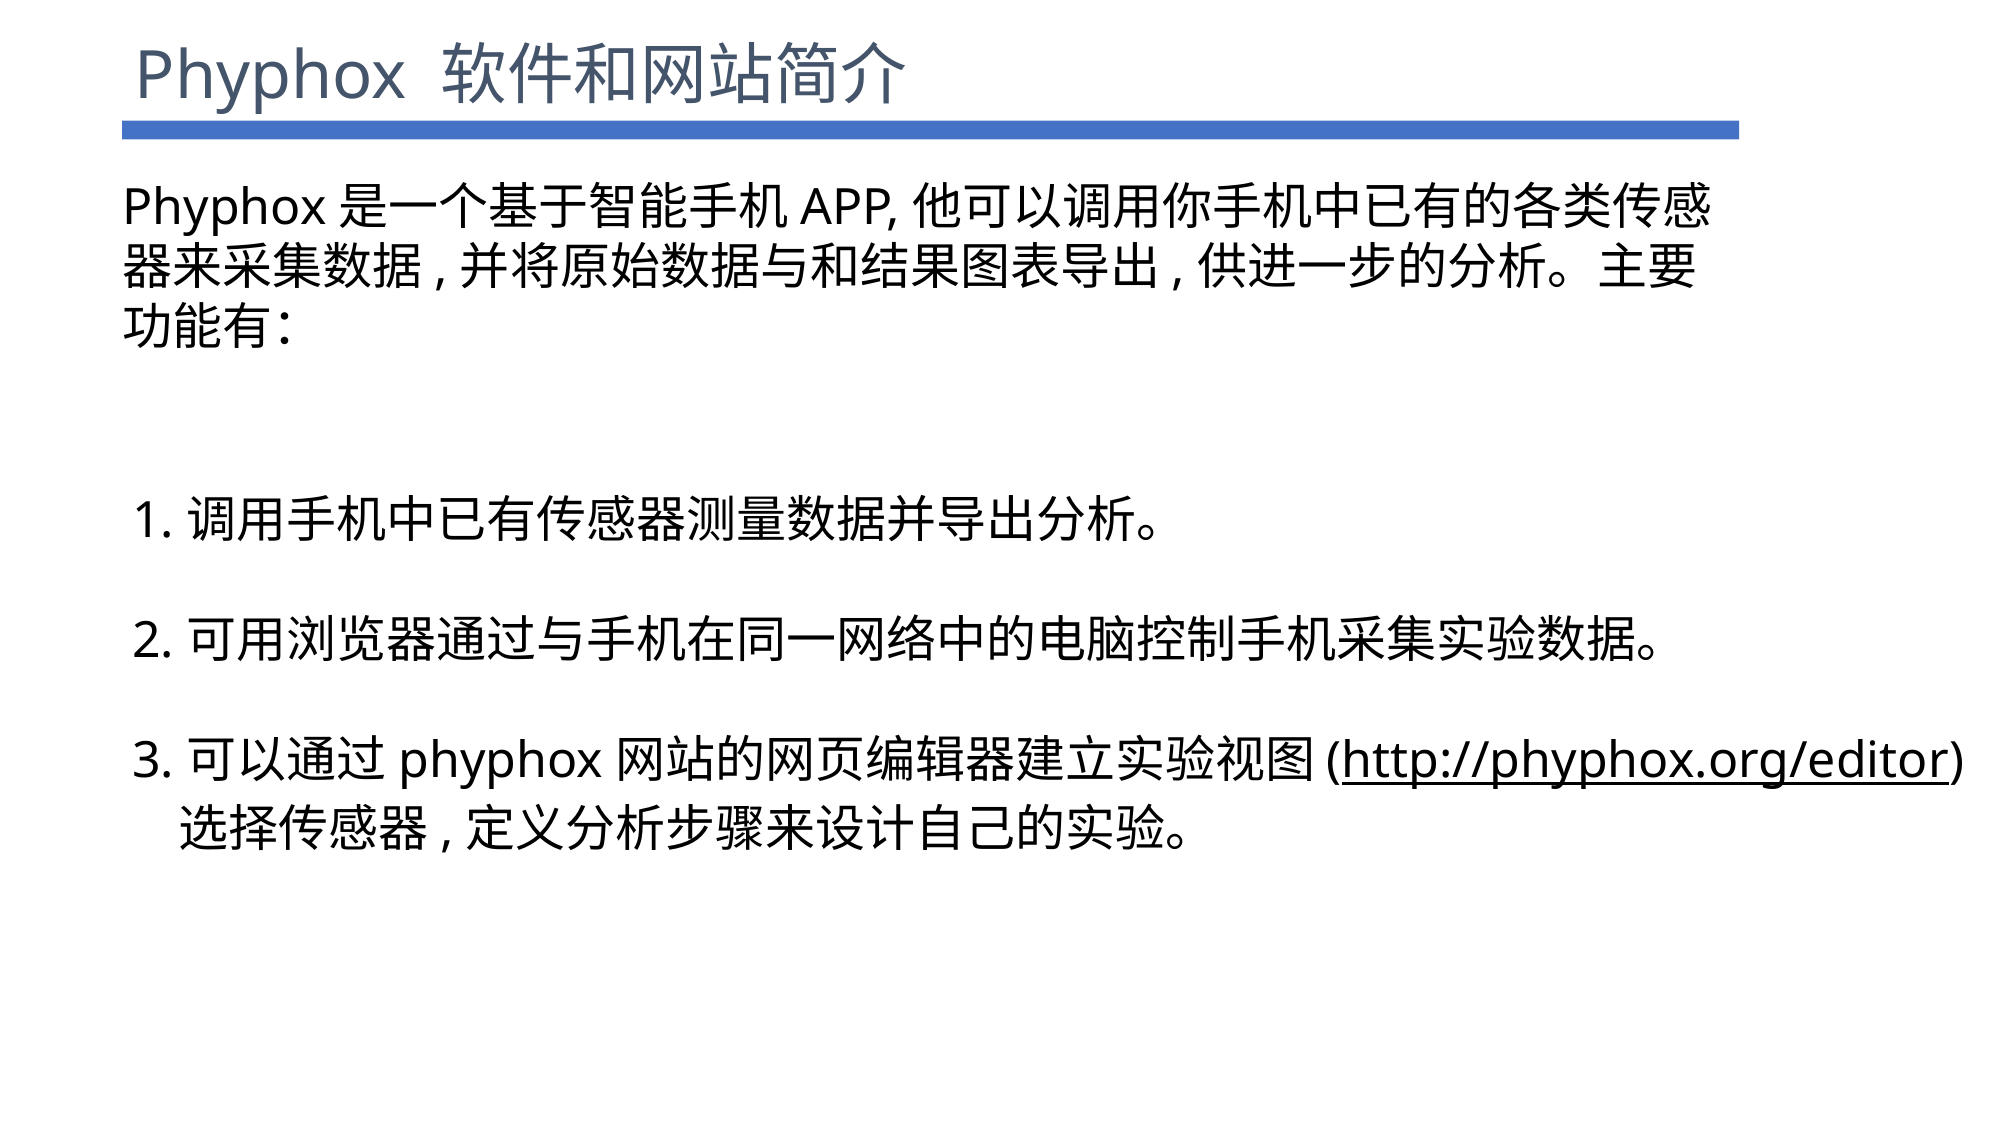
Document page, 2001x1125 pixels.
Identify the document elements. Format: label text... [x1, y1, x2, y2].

text_box Phyphox 软件和网站简介 [120, 24, 923, 120]
text_box [121, 120, 1740, 141]
text_box 1.调用手机中已有传感器测量数据并导出分析。 2.可用浏览器通过与手机在同一网络中的电脑控制手机采集实验数据。 3.可以通过phyphox网站的网页编辑器建立实验视图(http://phyphox.org/editor) 选择传感器,定义分析步骤来设计自己的实验。 [117, 480, 1980, 864]
text_box Phyphox是一个基于智能手机APP,他可以调用你手机中已有的各类传感器来采集数据,并将原始数据与和结果图表导出,供进一步的分析。主要功能有： [107, 167, 1754, 362]
